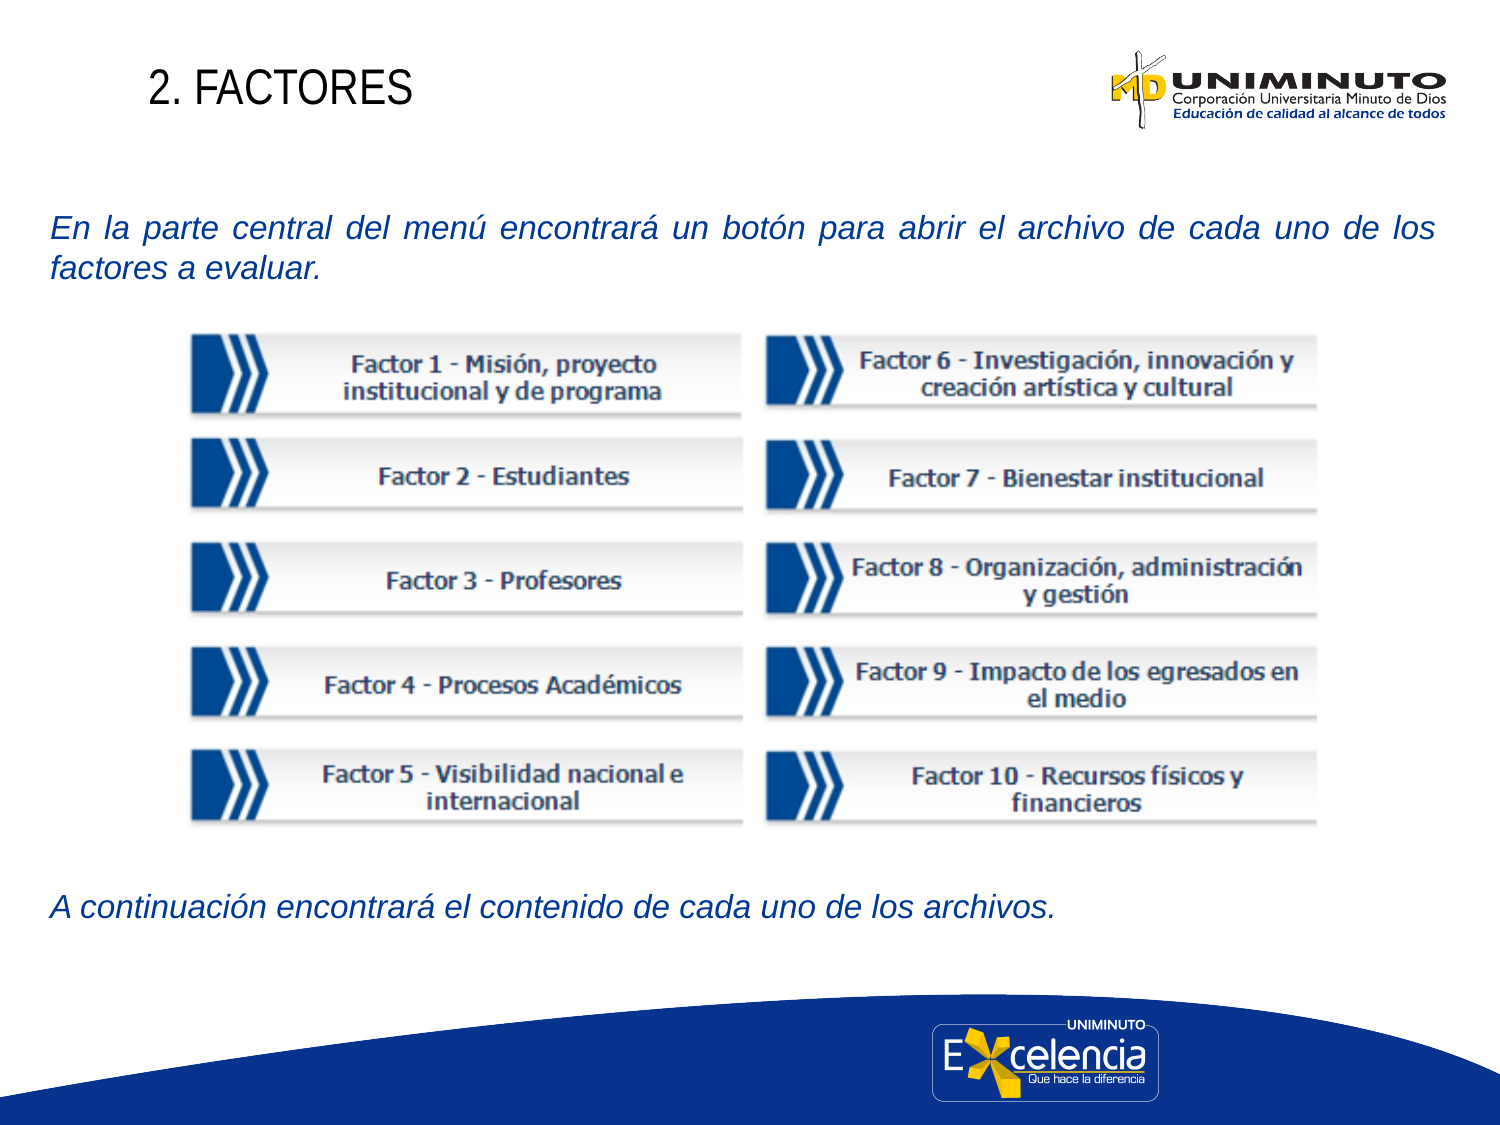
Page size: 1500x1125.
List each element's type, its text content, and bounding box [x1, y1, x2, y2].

picture [0, 0, 1500, 1125]
text_box 2. FACTORES [0, 46, 563, 122]
text_box En la parte central del menú encontrará un botón para abrir el archivo de cada uno de los factores a evaluar. A continuación encontrará el contenido de cada uno de los archivos. [35, 199, 1454, 933]
